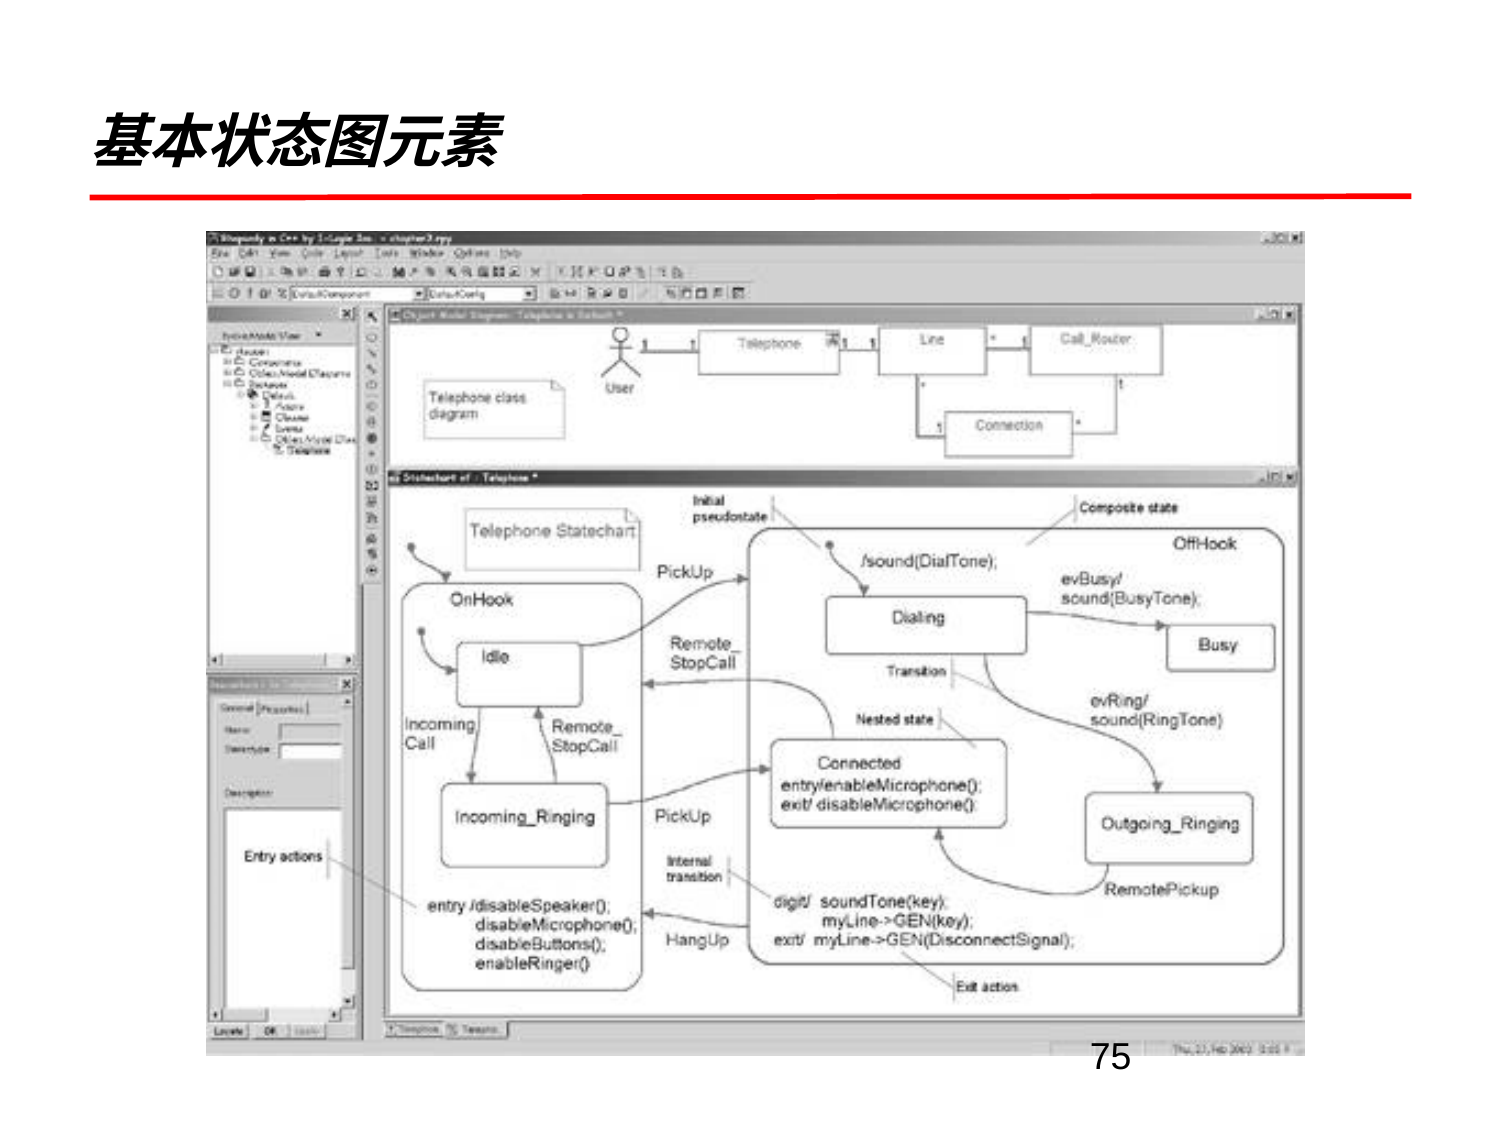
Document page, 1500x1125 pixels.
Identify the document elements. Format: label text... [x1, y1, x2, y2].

title 基本状态图元素 [75, 45, 1425, 233]
picture [206, 231, 1305, 1056]
slide_number 75 [1074, 1024, 1426, 1103]
